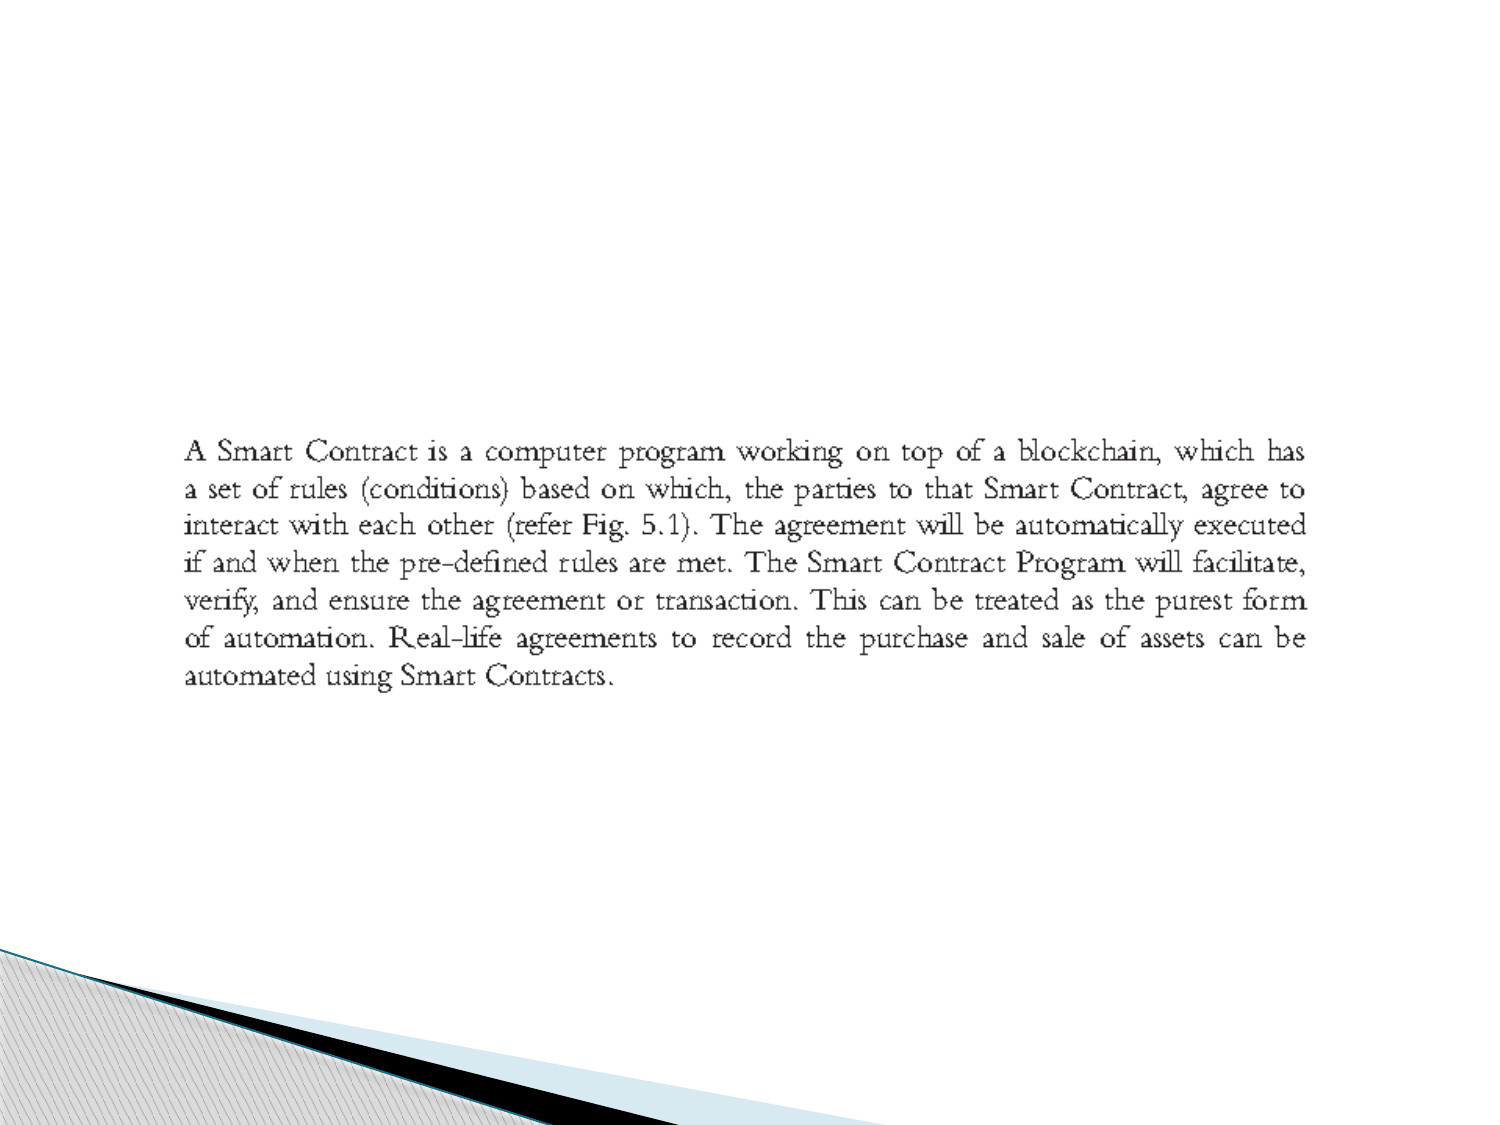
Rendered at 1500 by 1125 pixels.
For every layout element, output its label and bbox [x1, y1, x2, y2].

list [147, 420, 1342, 737]
